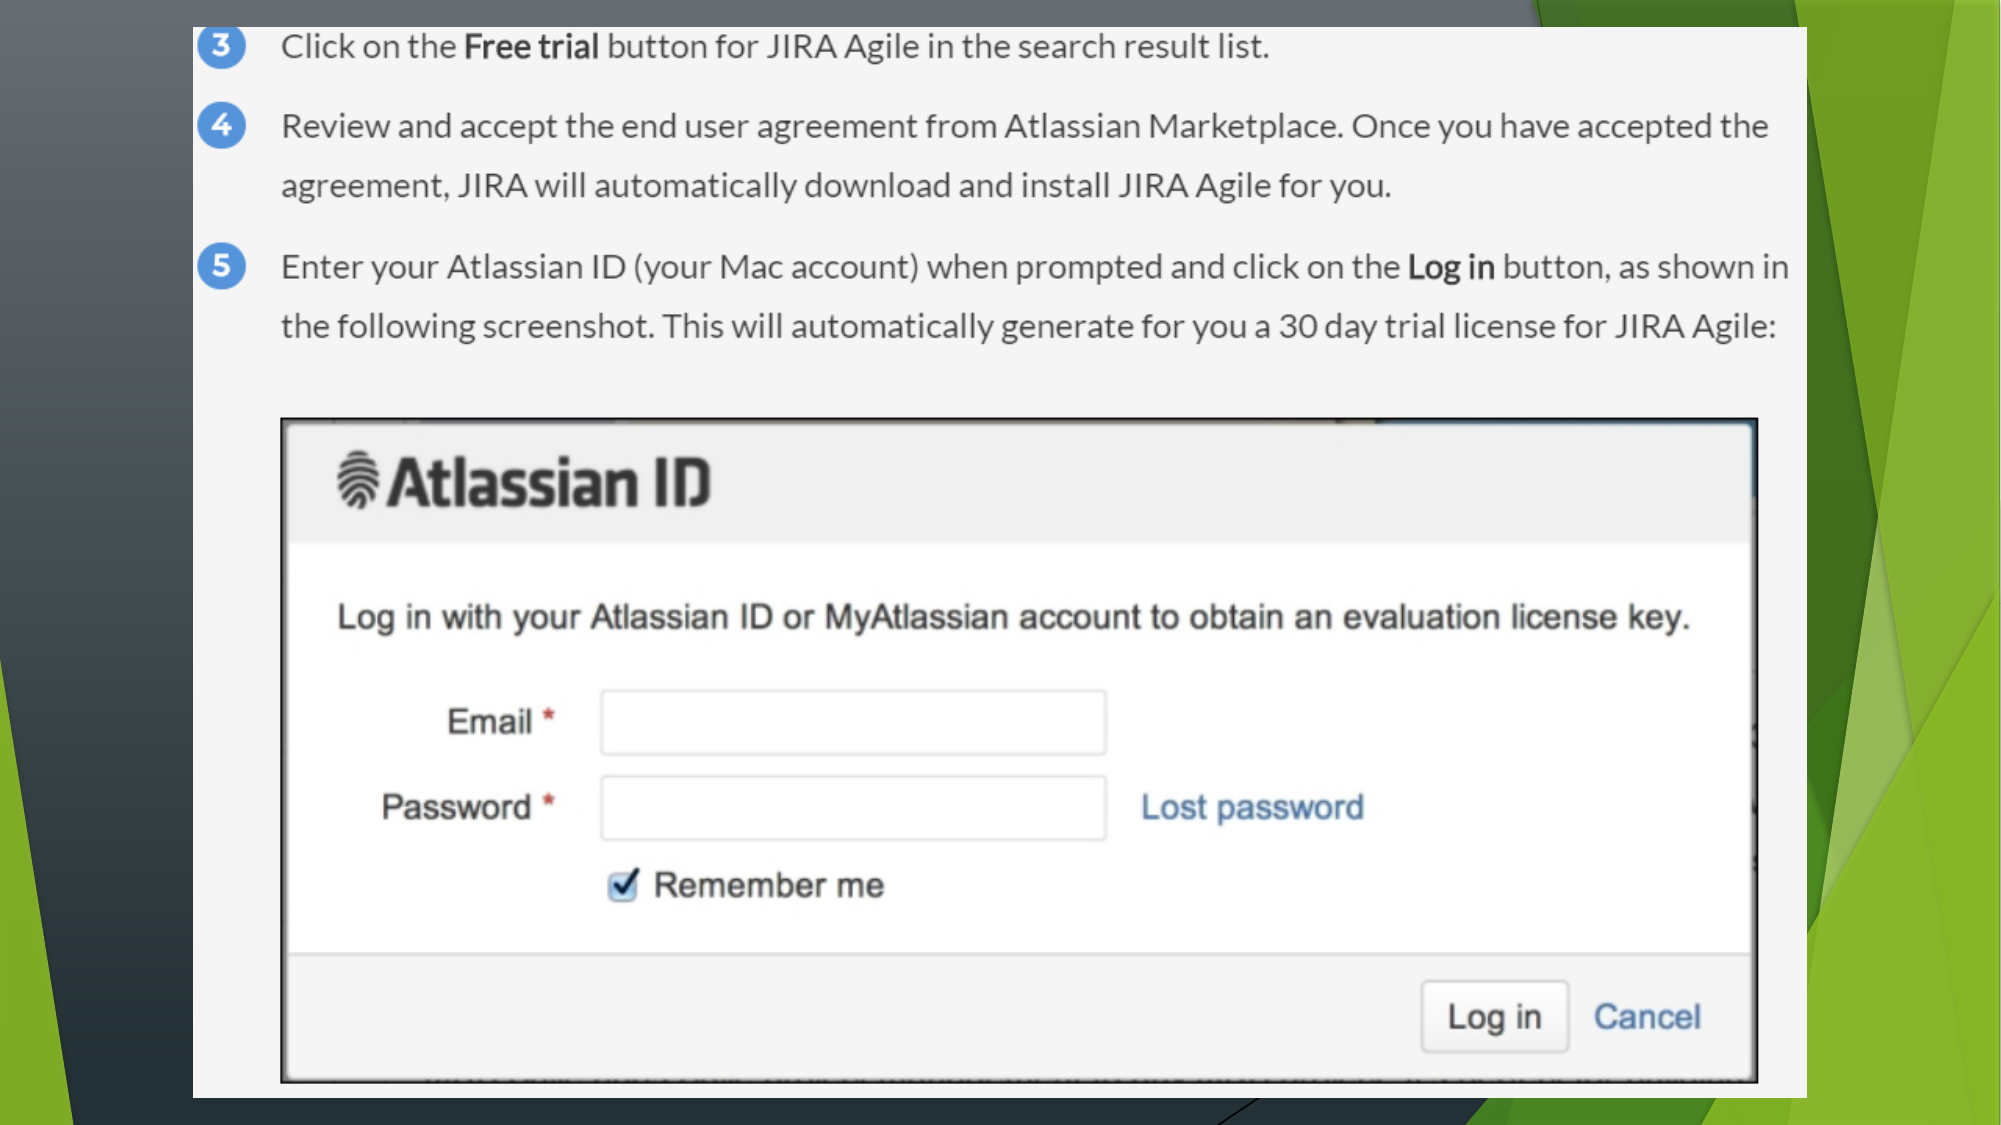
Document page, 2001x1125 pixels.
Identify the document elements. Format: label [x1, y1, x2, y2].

picture [193, 26, 1807, 1099]
